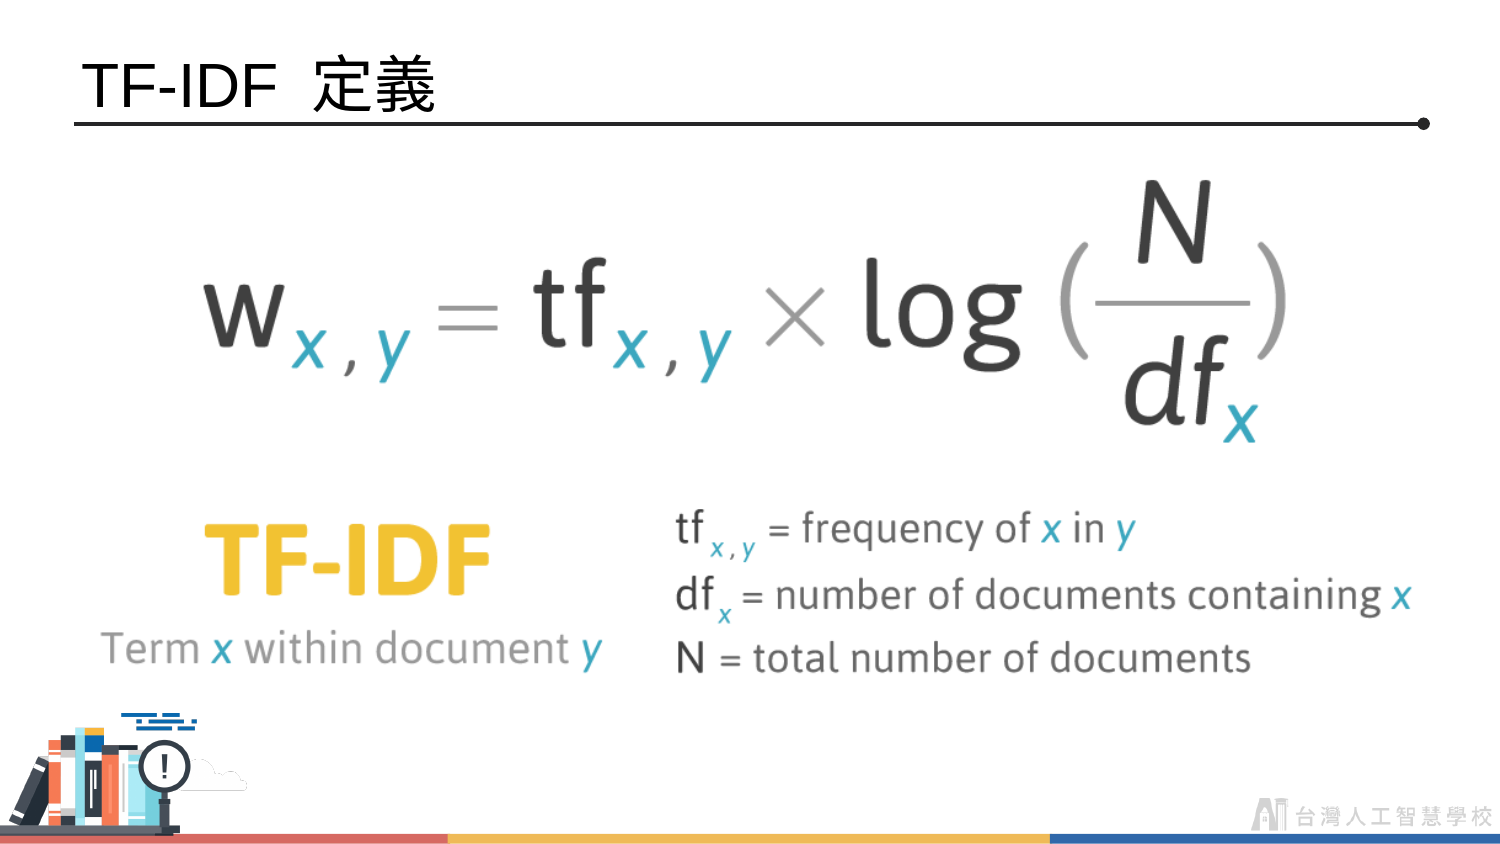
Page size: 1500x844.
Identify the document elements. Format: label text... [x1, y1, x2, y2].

picture [66, 174, 1452, 704]
title TF-IDF 定義 [77, 35, 1038, 129]
picture [0, 713, 247, 836]
